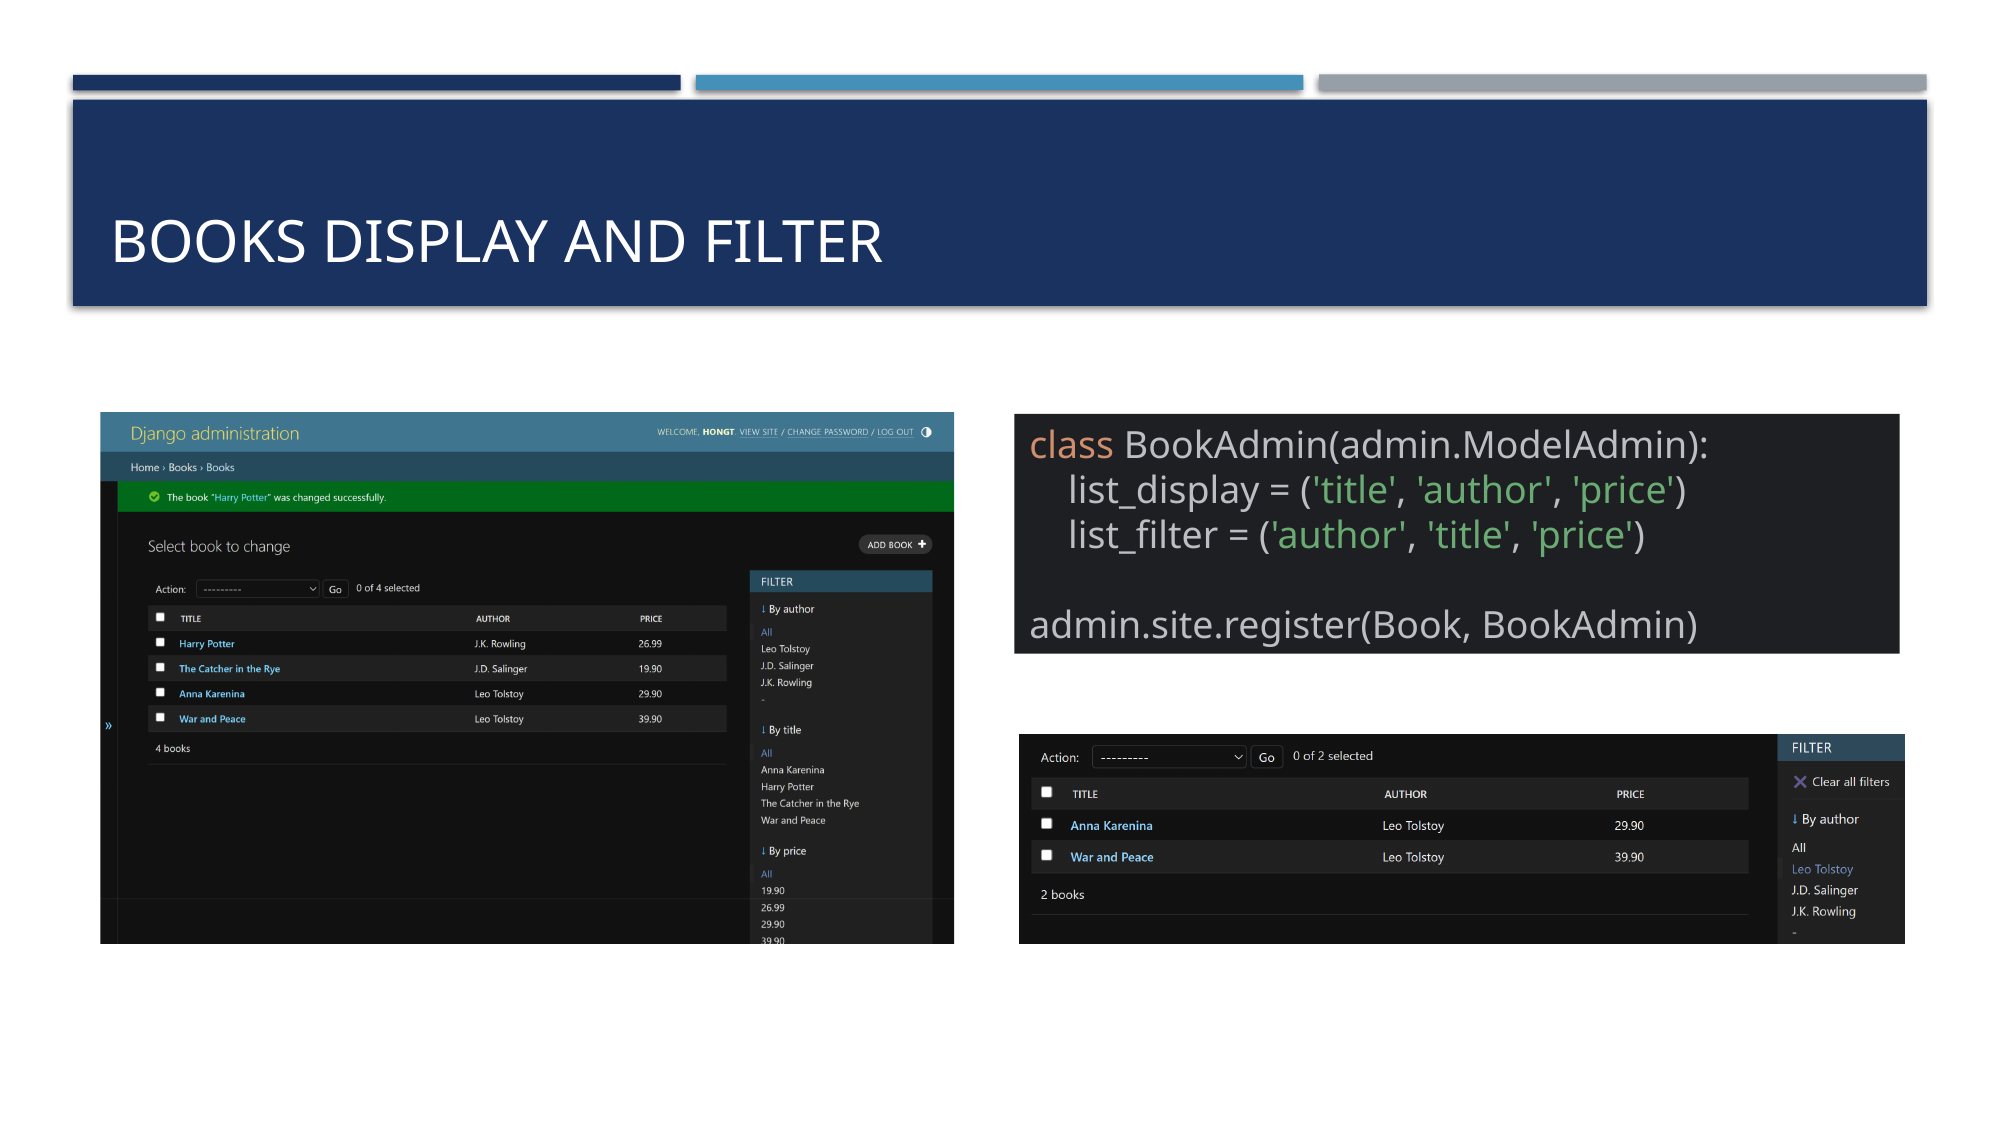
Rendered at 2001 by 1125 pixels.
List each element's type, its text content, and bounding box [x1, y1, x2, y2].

title Books display and filter [95, 119, 1905, 282]
picture [99, 412, 955, 945]
text_box class BookAdmin(admin.ModelAdmin): list_display = ('title', 'author', 'price') list_filter = ('author', 'title', 'price') admin.site.register(Book, BookAdmin) [1014, 413, 1900, 654]
picture [1018, 733, 1906, 945]
